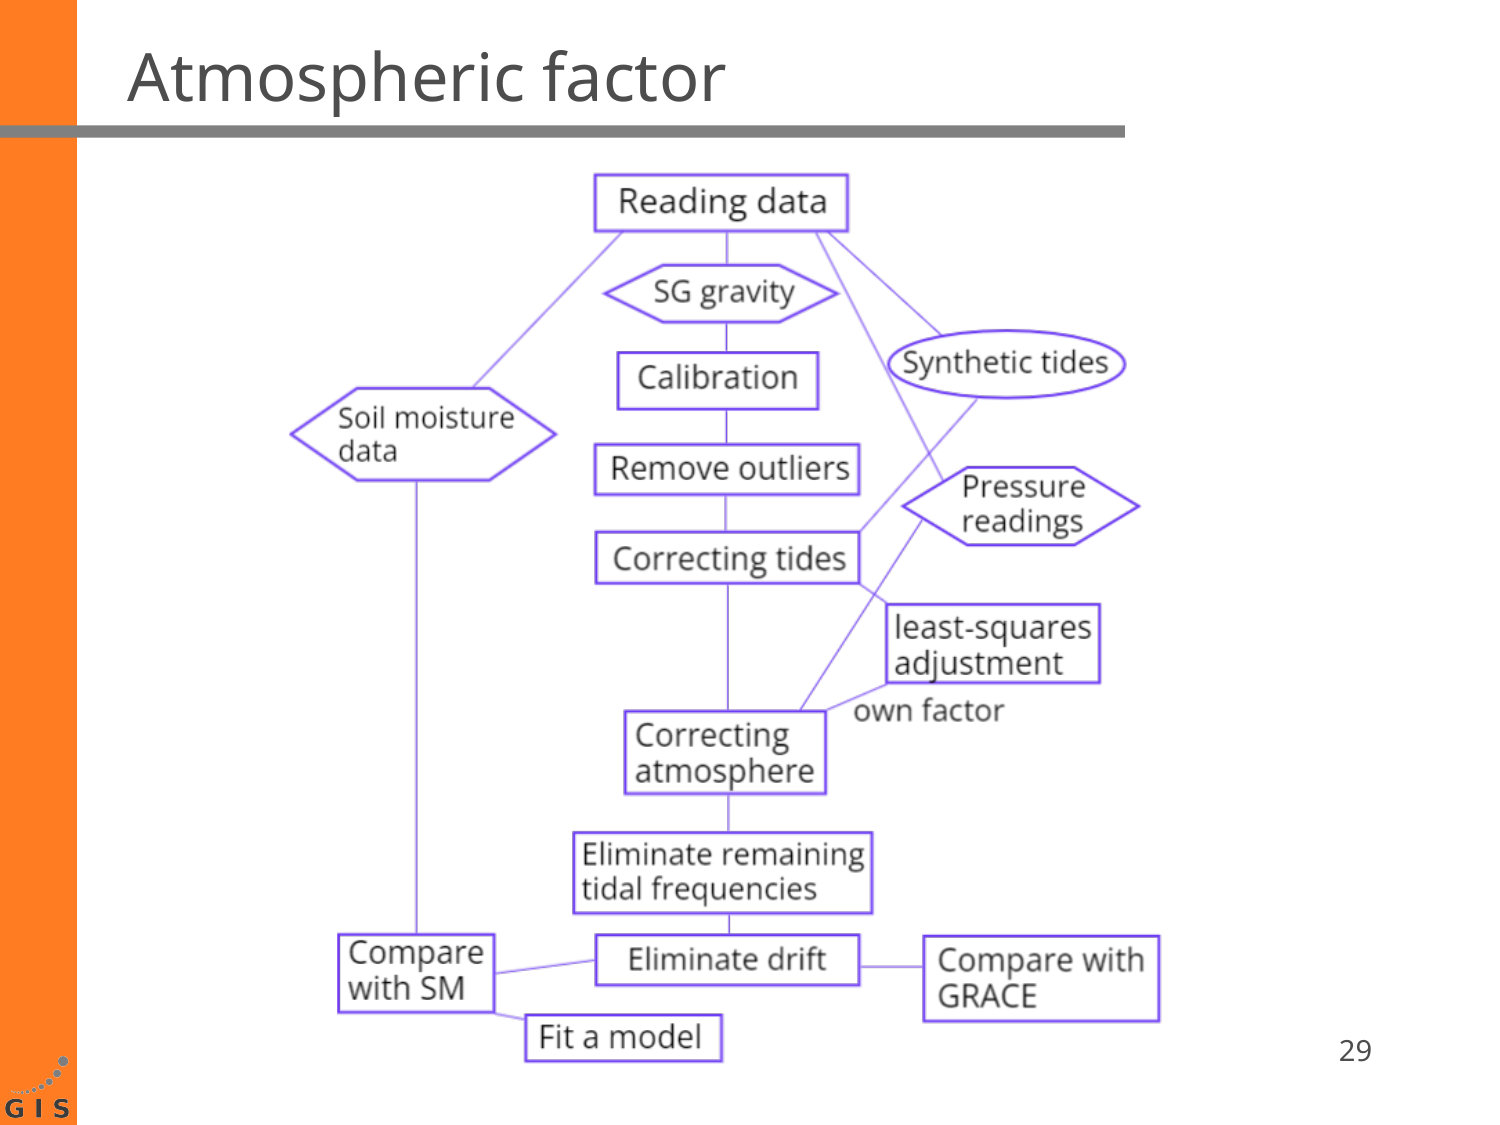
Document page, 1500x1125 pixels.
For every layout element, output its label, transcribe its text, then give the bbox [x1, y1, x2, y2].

title Atmospheric factor [112, 37, 1388, 113]
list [289, 143, 1257, 1112]
slide_number 29 [1260, 1024, 1388, 1101]
picture [5, 1056, 69, 1118]
